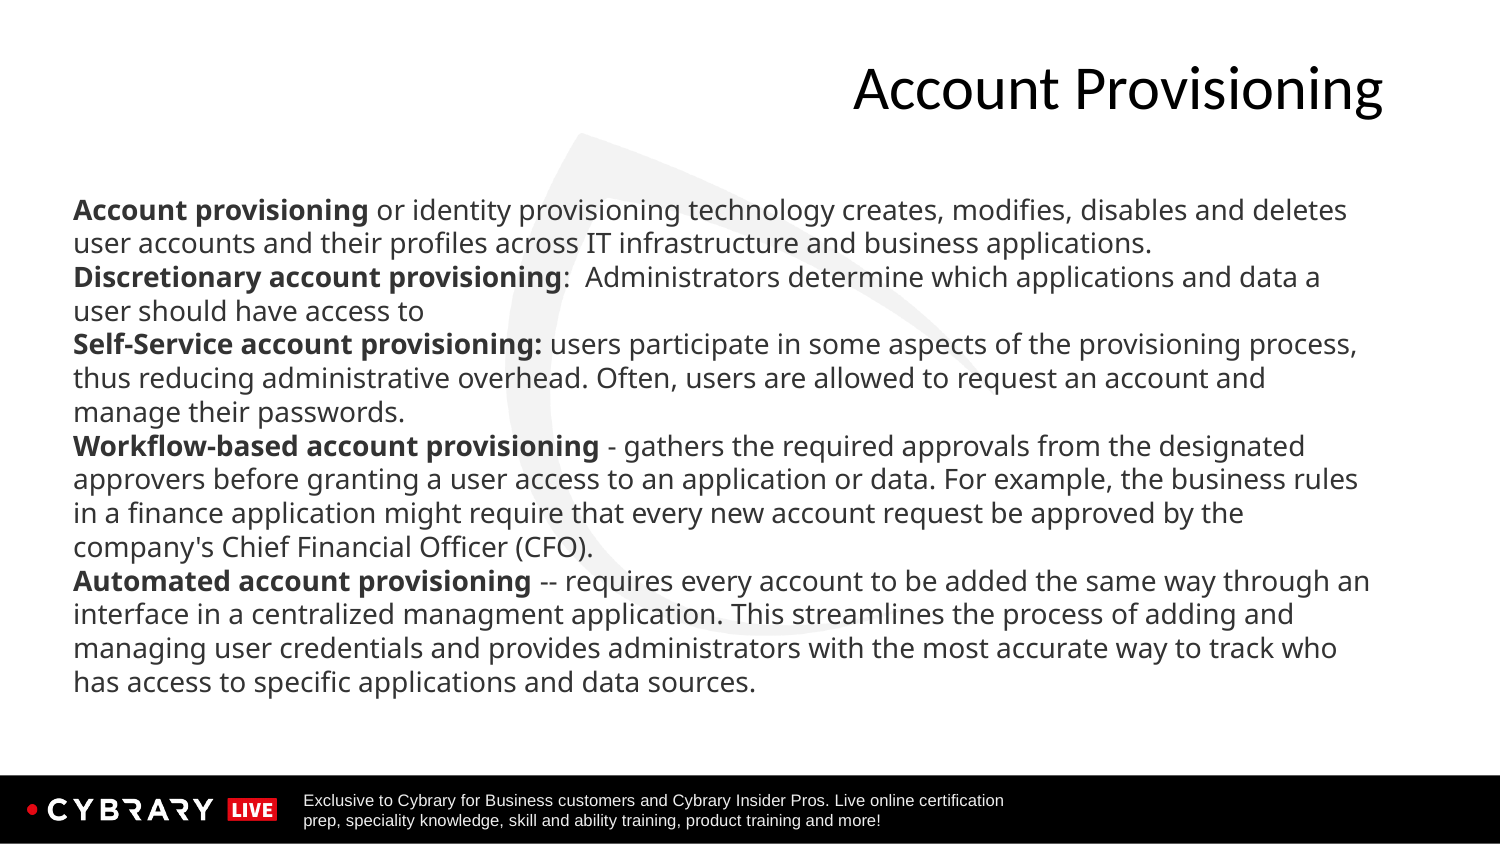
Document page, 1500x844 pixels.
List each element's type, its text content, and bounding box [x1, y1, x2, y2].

picture [27, 798, 277, 821]
title Account Provisioning [103, 44, 1397, 184]
text_box Account provisioning or identity provisioning technology creates, modifies, disables and deletes user accounts and their profiles across IT infrastructure and business applications. Discretionary account provisioning: Administrators determine which applications and data a user should have access to Self-Service account provisioning: users participate in some aspects of the provisioning process, thus reducing administrative overhead. Often, users are allowed to request an account and manage their passwords. Workflow-based account provisioning - gathers the required approvals from the designated approvers before granting a user access to an application or data. For example, the business rules in a finance application might require that every new account request be approved by the company's Chief Financial Officer (CFO). Automated account provisioning -- requires every account to be added the same way through an interface in a centralized managment application. This streamlines the process of adding and managing user credentials and provides administrators with the most accurate way to track who has access to specific applications and data sources. [58, 184, 1397, 773]
